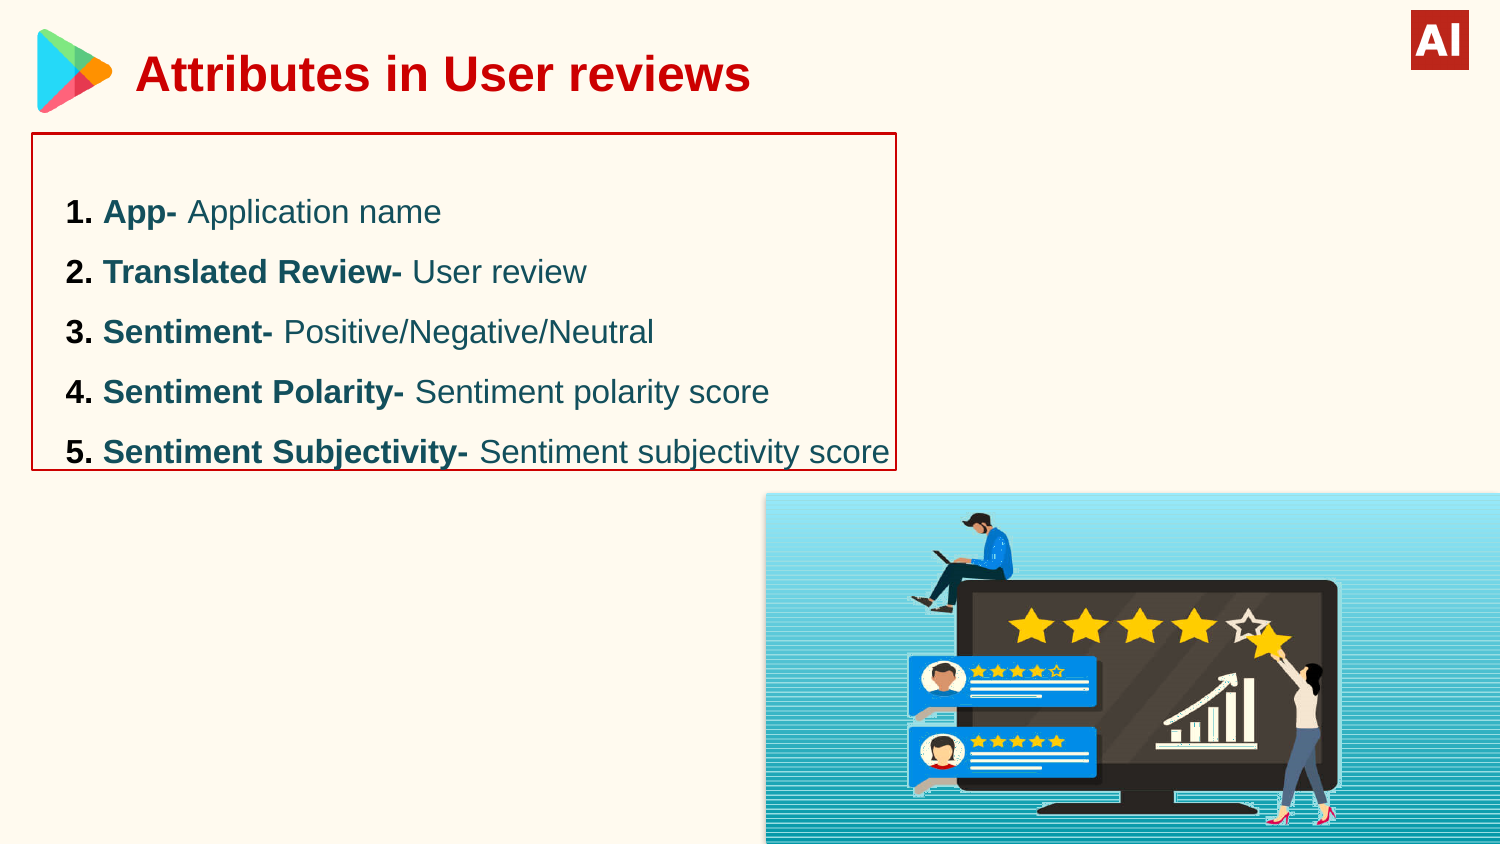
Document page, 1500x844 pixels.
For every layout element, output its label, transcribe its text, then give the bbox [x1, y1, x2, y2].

title Attributes in User reviews [132, 39, 808, 133]
text_box [32, 29, 117, 113]
text_box App- Application name Translated Review- User review Sentiment- Positive/Negative/Neutral Sentiment Polarity- Sentiment polarity score Sentiment Subjectivity- Sentiment subjectivity score [32, 133, 896, 470]
picture [766, 492, 1500, 844]
picture [1411, 10, 1469, 70]
